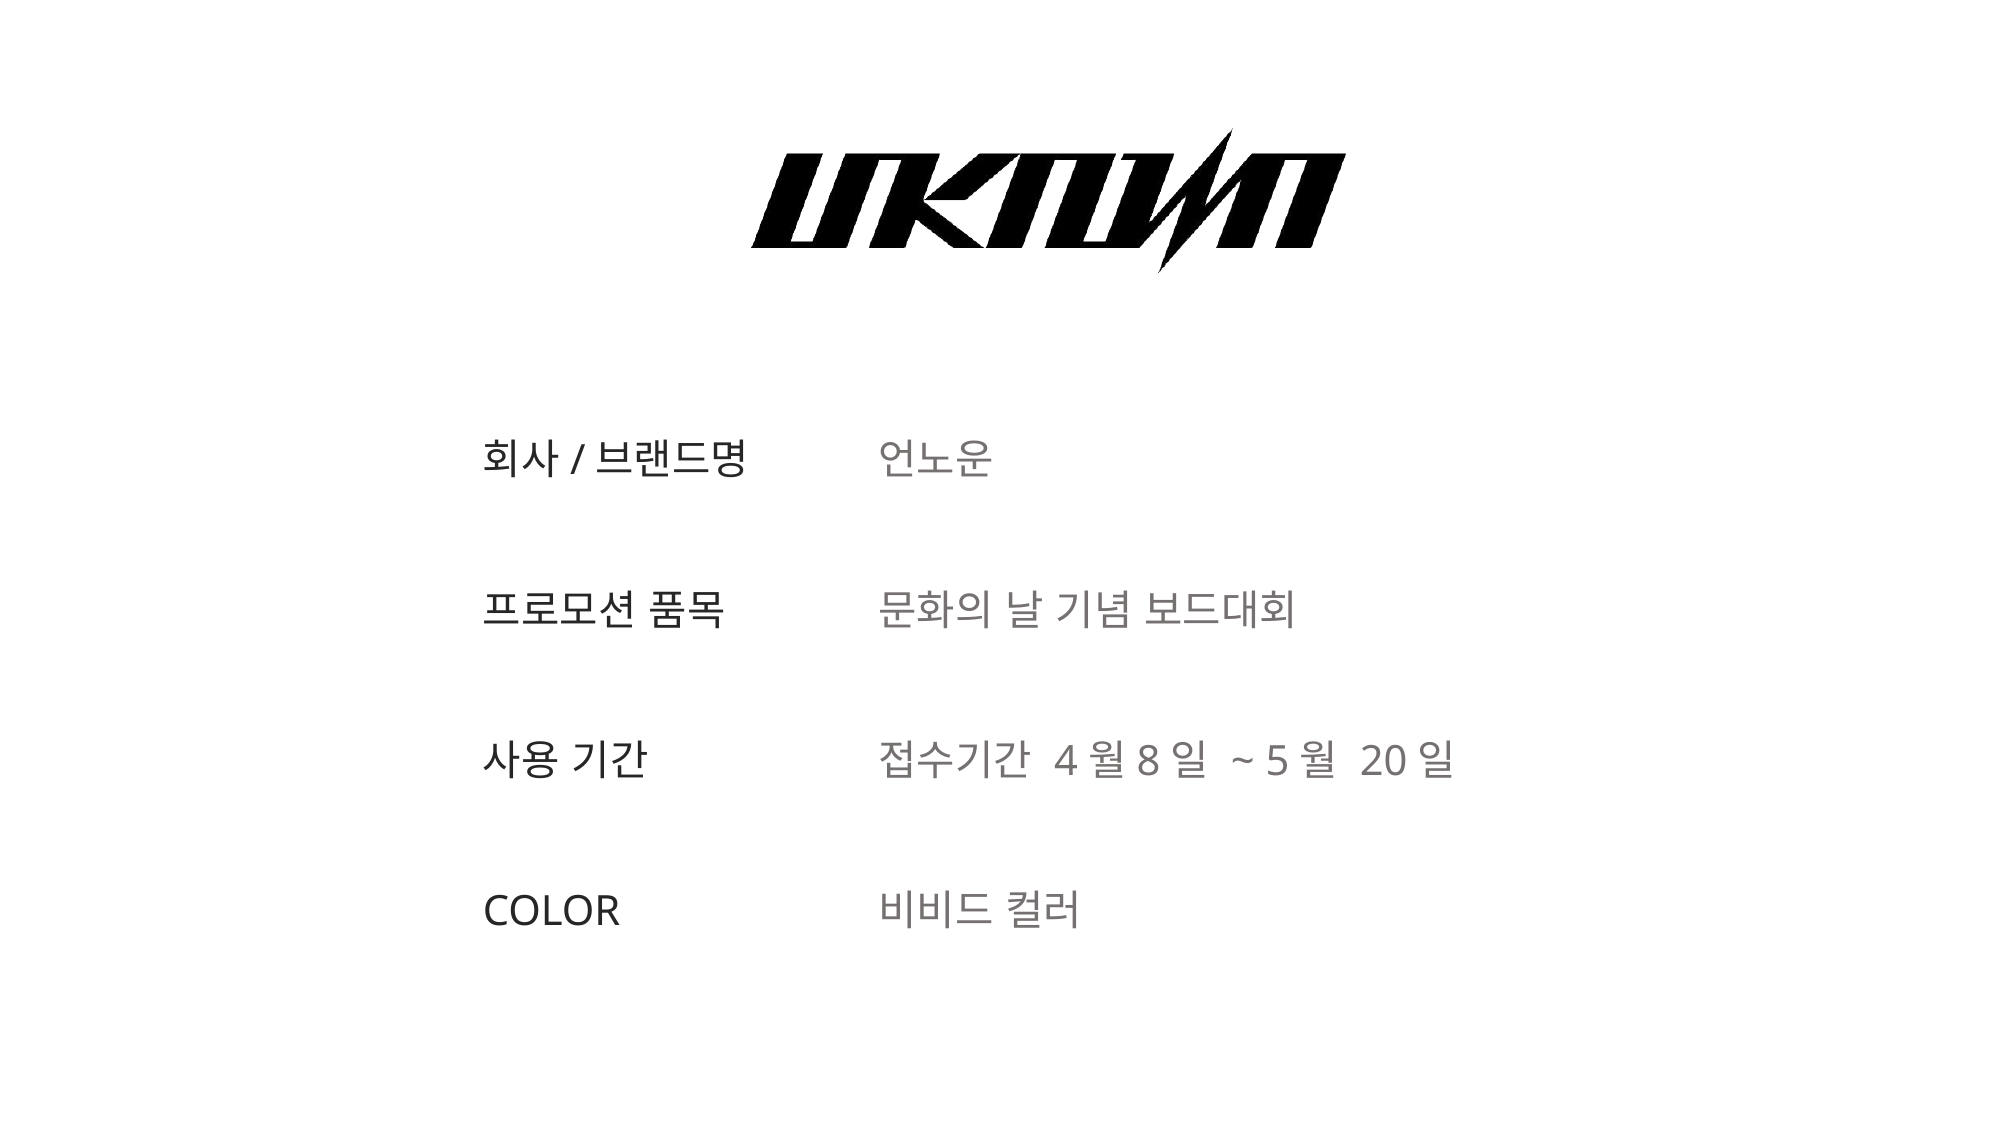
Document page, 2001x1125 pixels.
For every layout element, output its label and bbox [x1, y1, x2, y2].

text_box [468, 103, 1532, 947]
